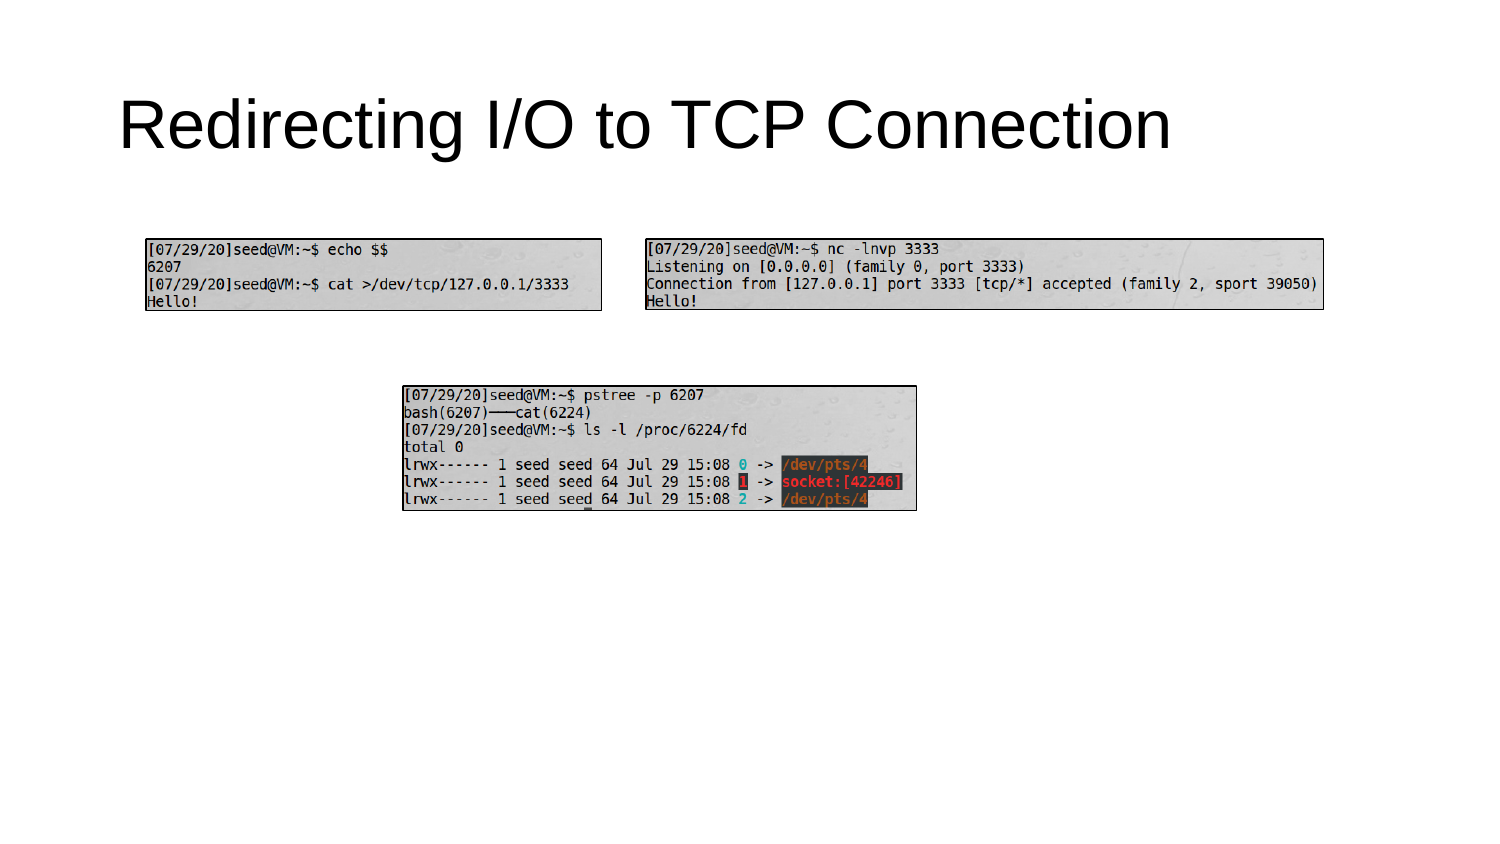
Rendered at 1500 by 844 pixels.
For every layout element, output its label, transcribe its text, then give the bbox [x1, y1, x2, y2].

picture [645, 238, 1324, 310]
picture [402, 385, 917, 511]
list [145, 238, 602, 311]
title Redirecting I/O to TCP Connection [103, 44, 1397, 208]
